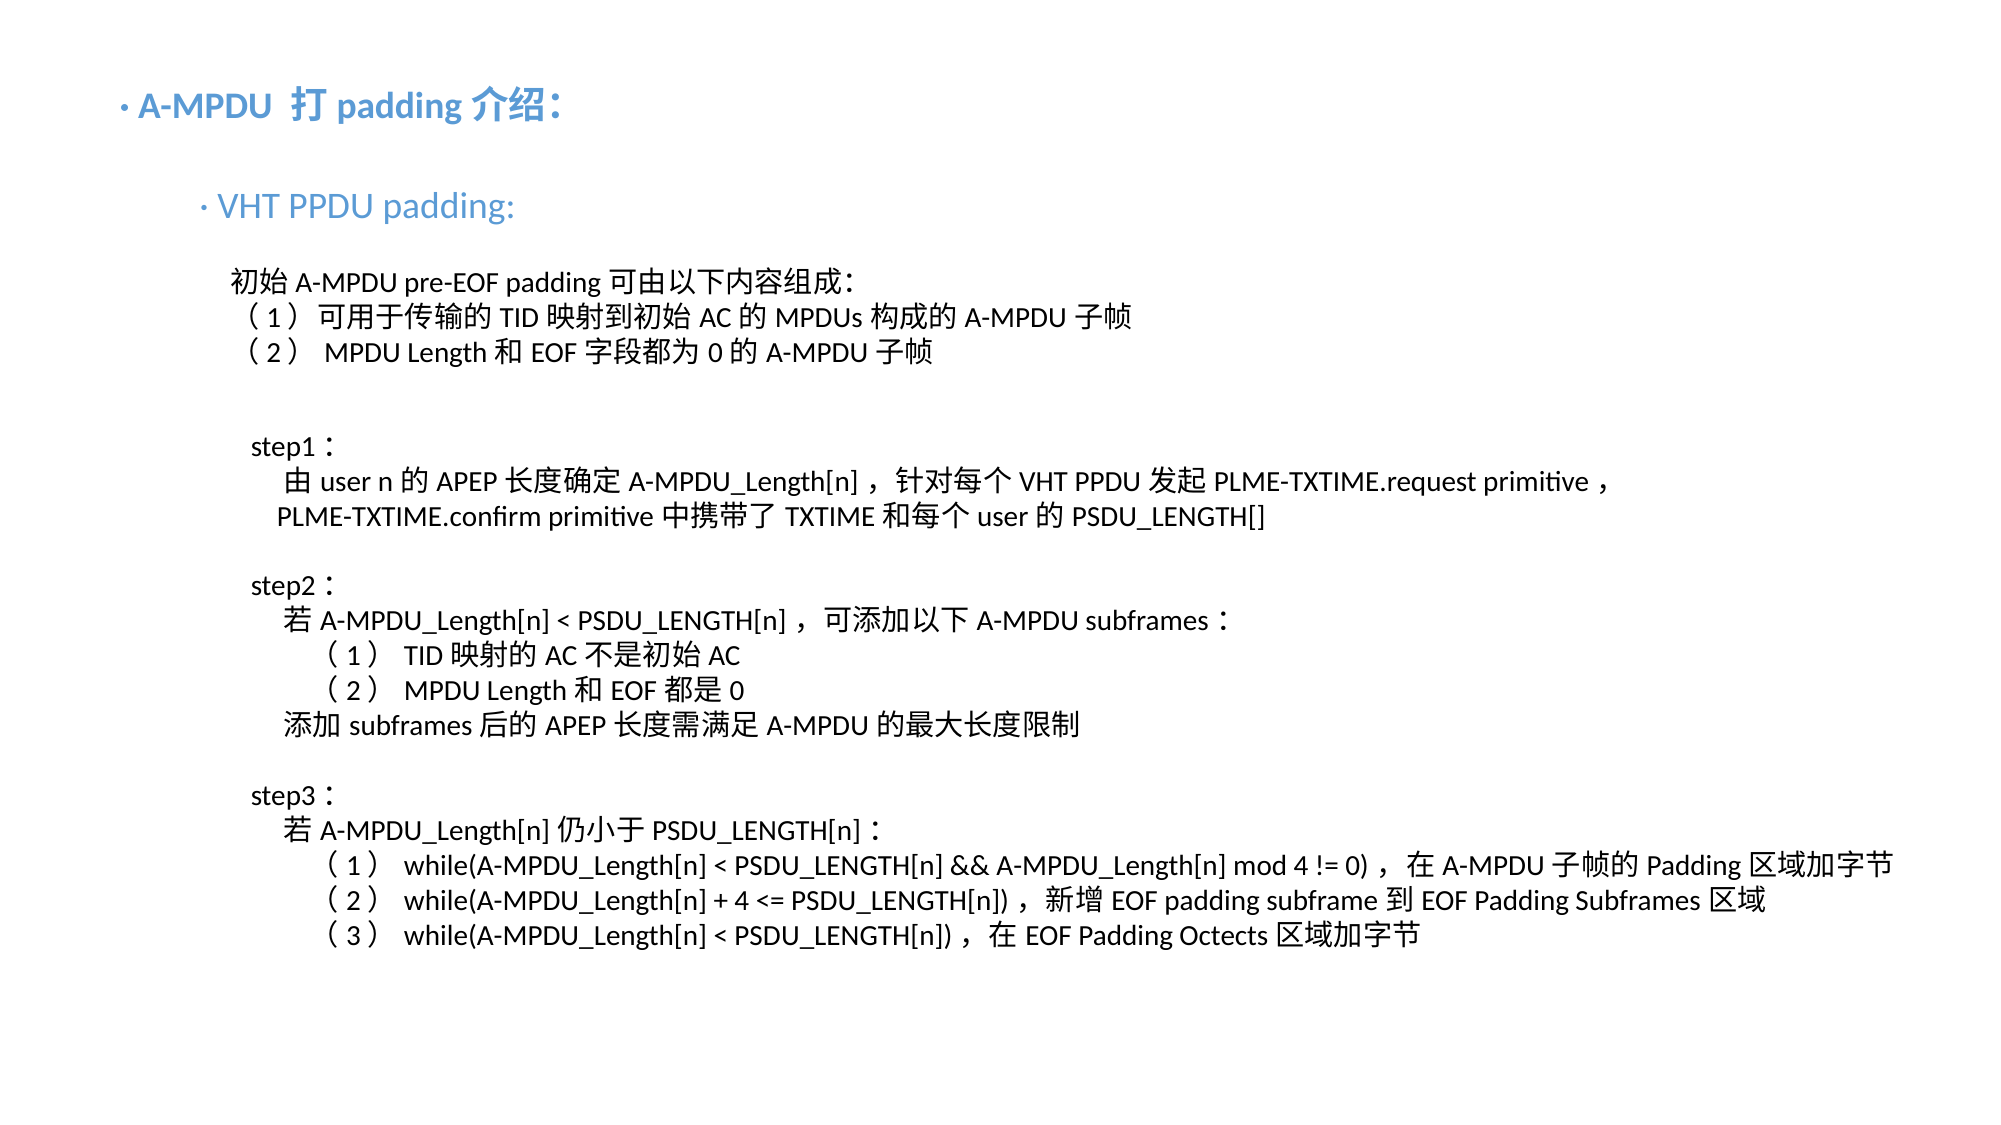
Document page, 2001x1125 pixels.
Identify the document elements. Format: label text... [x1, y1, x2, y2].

text_box · A-MPDU 打padding介绍： [104, 73, 599, 134]
text_box 初始A-MPDU pre-EOF padding可由以下内容组成： （1）可用于传输的TID映射到初始AC的MPDUs构成的A-MPDU子帧 （2）MPDU Length和EOF字段都为0的A-MPDU子帧 [215, 256, 1148, 376]
text_box · VHT PPDU padding: [184, 173, 531, 234]
text_box step1： 由user n的APEP长度确定A-MPDU_Length[n]，针对每个VHT PPDU发起PLME-TXTIME.request primitive， PLME-TXTIME.confirm primitive中携带了TXTIME和每个user的PSDU_LENGTH[] step2： 若A-MPDU_Length[n] < PSDU_LENGTH[n]，可添加以下A-MPDU subframes： （1）TID映射的AC不是初始AC （2）MPDU Length和EOF都是0 添加subframes后的APEP长度需满足A-MPDU的最大长度限制 step3： 若A-MPDU_Length[n]仍小于PSDU_LENGTH[n]： （1）while(A-MPDU_Length[n] < PSDU_LENGTH[n] && A-MPDU_Length[n] mod 4 != 0)，在A-MPDU子帧的Padding区域加字节 （2）while(A-MPDU_Length[n] + 4 <= PSDU_LENGTH[n])，新增EOF padding subframe到EOF Padding Subframes区域 （3）while(A-MPDU_Length[n] < PSDU_LENGTH[n])，在EOF Padding Octects区域加字节 [236, 419, 1910, 959]
